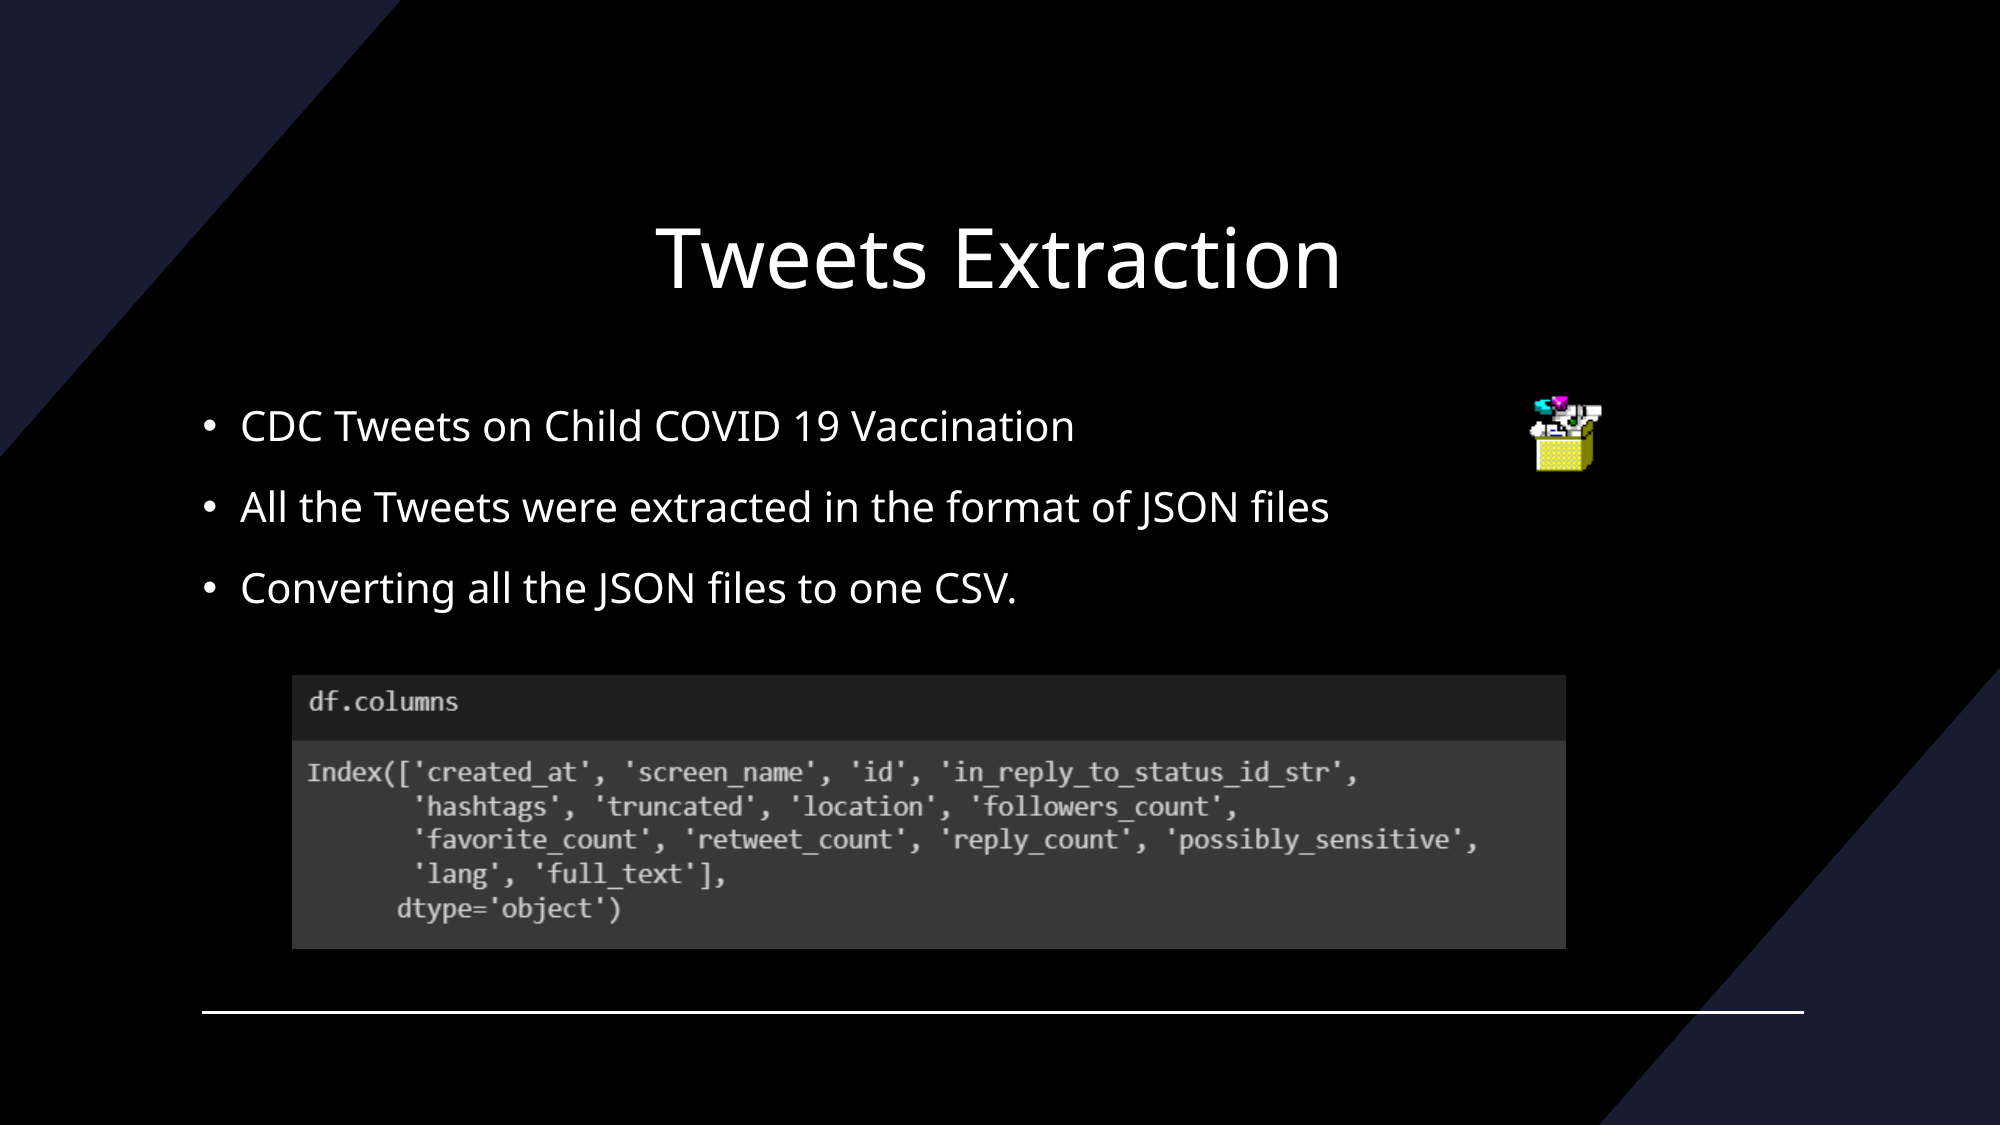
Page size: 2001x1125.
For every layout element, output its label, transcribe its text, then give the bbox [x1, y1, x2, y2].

title Tweets Extraction [187, 143, 1813, 367]
list CDC Tweets on Child COVID 19 Vaccination All the Tweets were extracted in the format of JSON files Converting all the JSON files to one CSV. [187, 382, 1813, 968]
picture [292, 675, 1566, 949]
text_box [1444, 394, 1687, 605]
